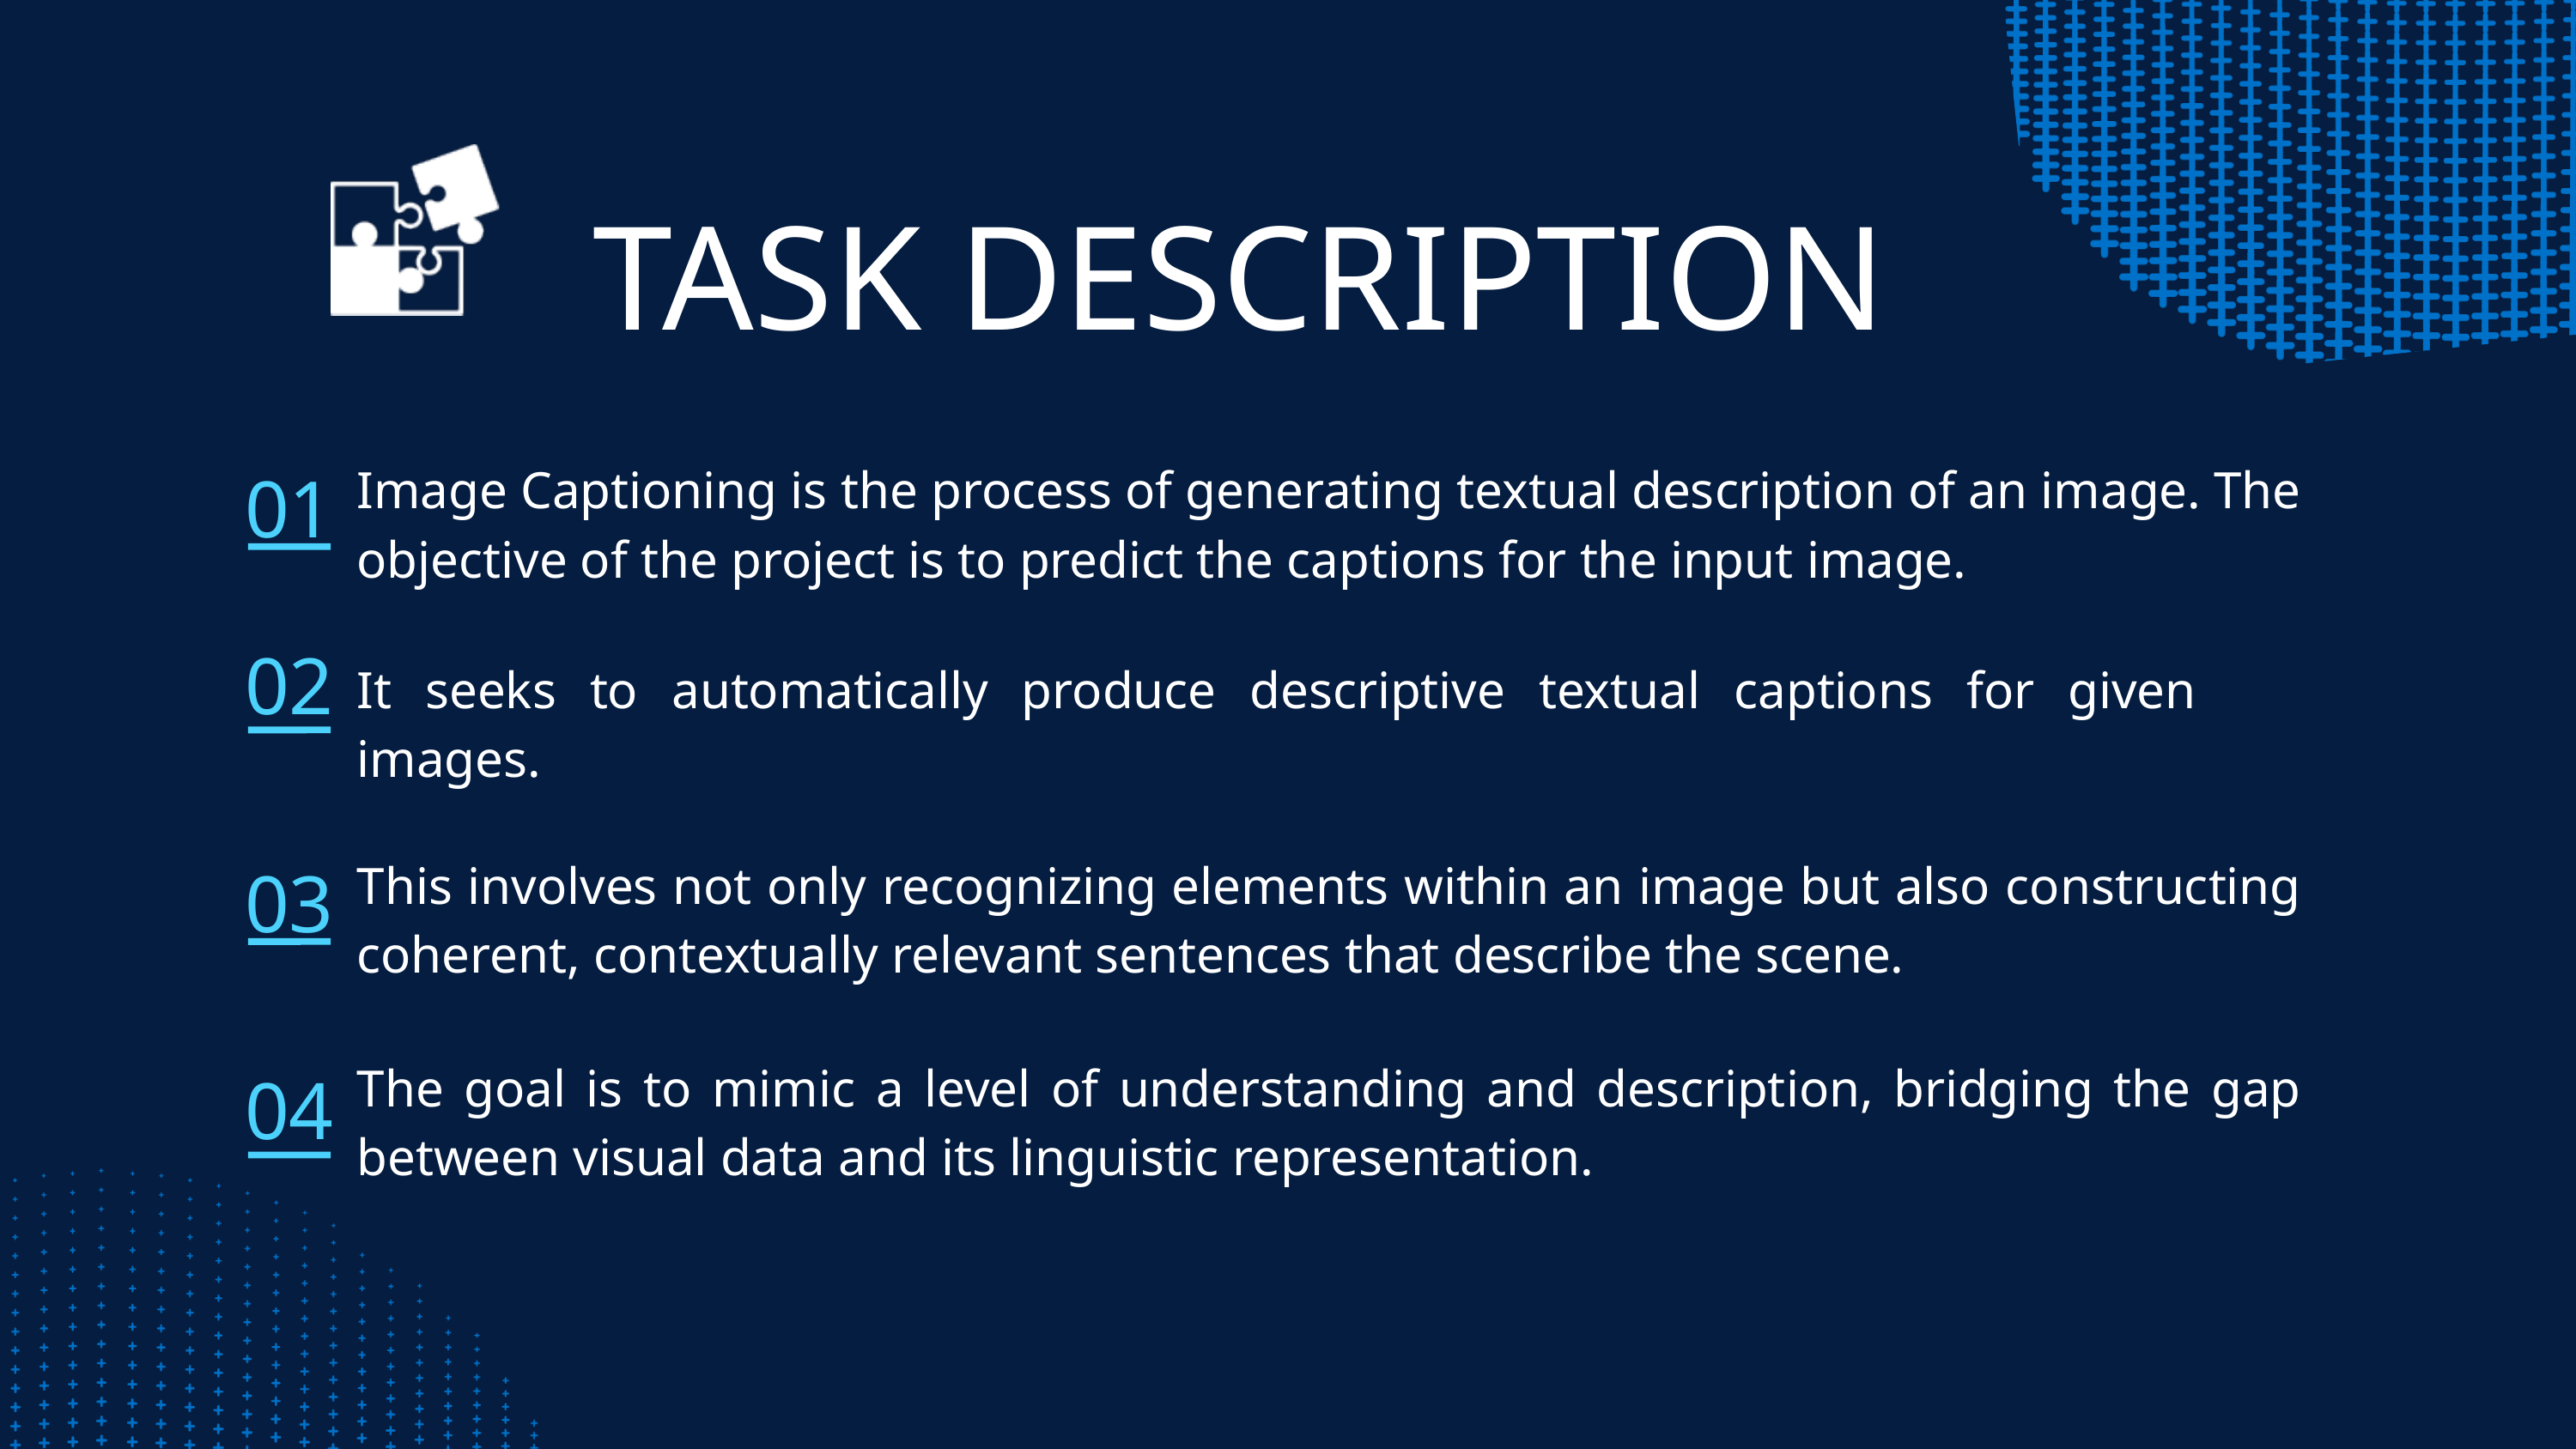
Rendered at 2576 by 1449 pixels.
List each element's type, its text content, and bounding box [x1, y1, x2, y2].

text_box Image Captioning is the process of generating textual description of an image. The objective of the project is to predict the captions for the input image. [356, 450, 2301, 589]
text_box It seeks to automatically produce descriptive textual captions for given images. [356, 649, 2196, 788]
text_box TASK DESCRIPTION [444, 186, 2036, 359]
text_box [2003, 0, 2576, 391]
text_box [331, 144, 500, 316]
text_box The goal is to mimic a level of understanding and description, bridging the gap between visual data and its linguistic representation. [356, 1047, 2301, 1186]
text_box 02 [222, 622, 357, 731]
text_box 01 [222, 446, 357, 554]
text_box 03 [222, 840, 357, 949]
text_box 04 [222, 1047, 356, 1155]
text_box [0, 1168, 602, 1449]
text_box This involves not only recognizing elements within an image but also constructing coherent, contextually relevant sentences that describe the scene. [356, 845, 2301, 984]
